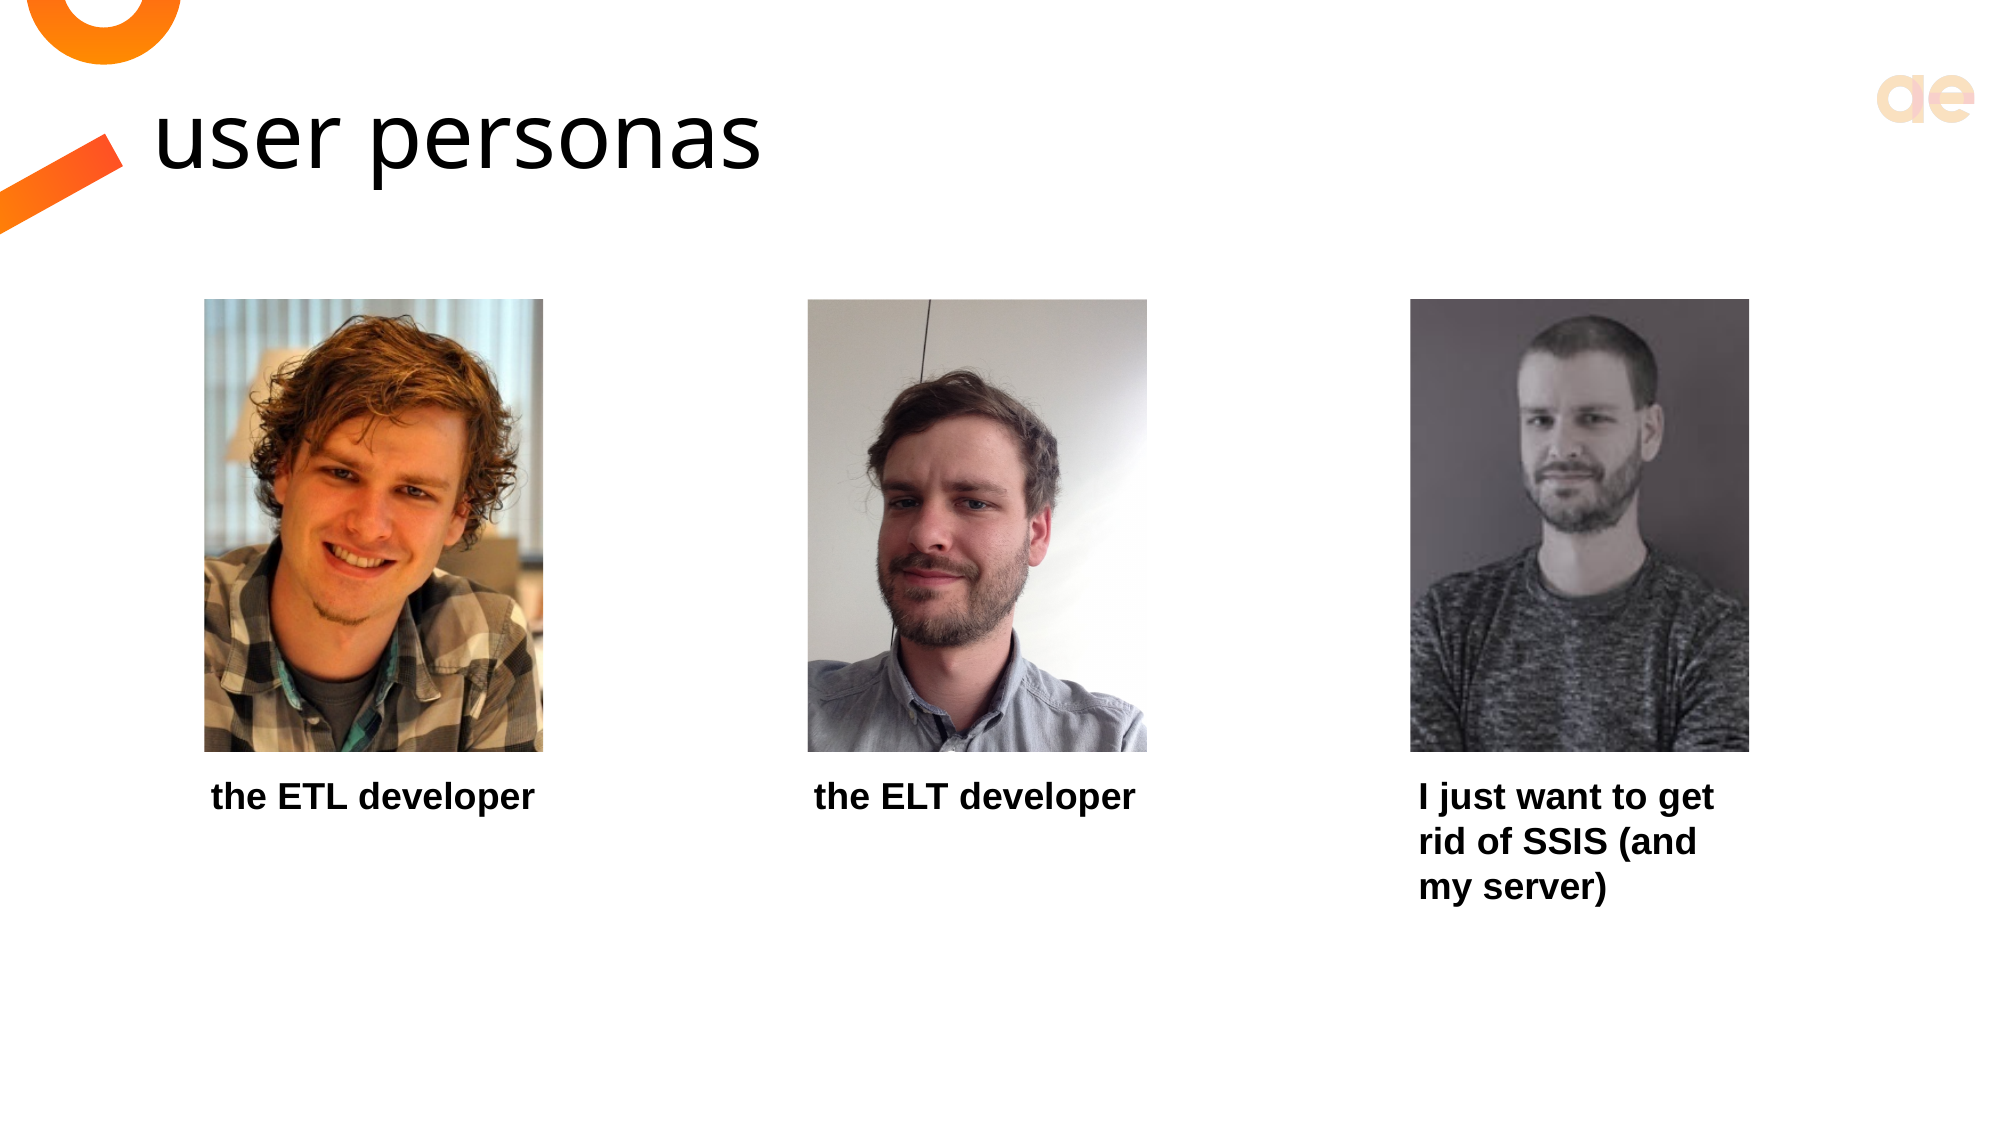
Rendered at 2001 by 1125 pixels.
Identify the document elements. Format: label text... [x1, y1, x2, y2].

picture [1877, 75, 1975, 123]
text_box the ELT developer [799, 764, 1155, 825]
title user personas [137, 82, 1683, 239]
text_box the ETL developer [196, 764, 552, 825]
picture [204, 299, 544, 752]
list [1410, 299, 1750, 752]
text_box I just want to get rid of SSIS (and my server) [1403, 764, 1759, 915]
picture [750, 300, 1203, 751]
